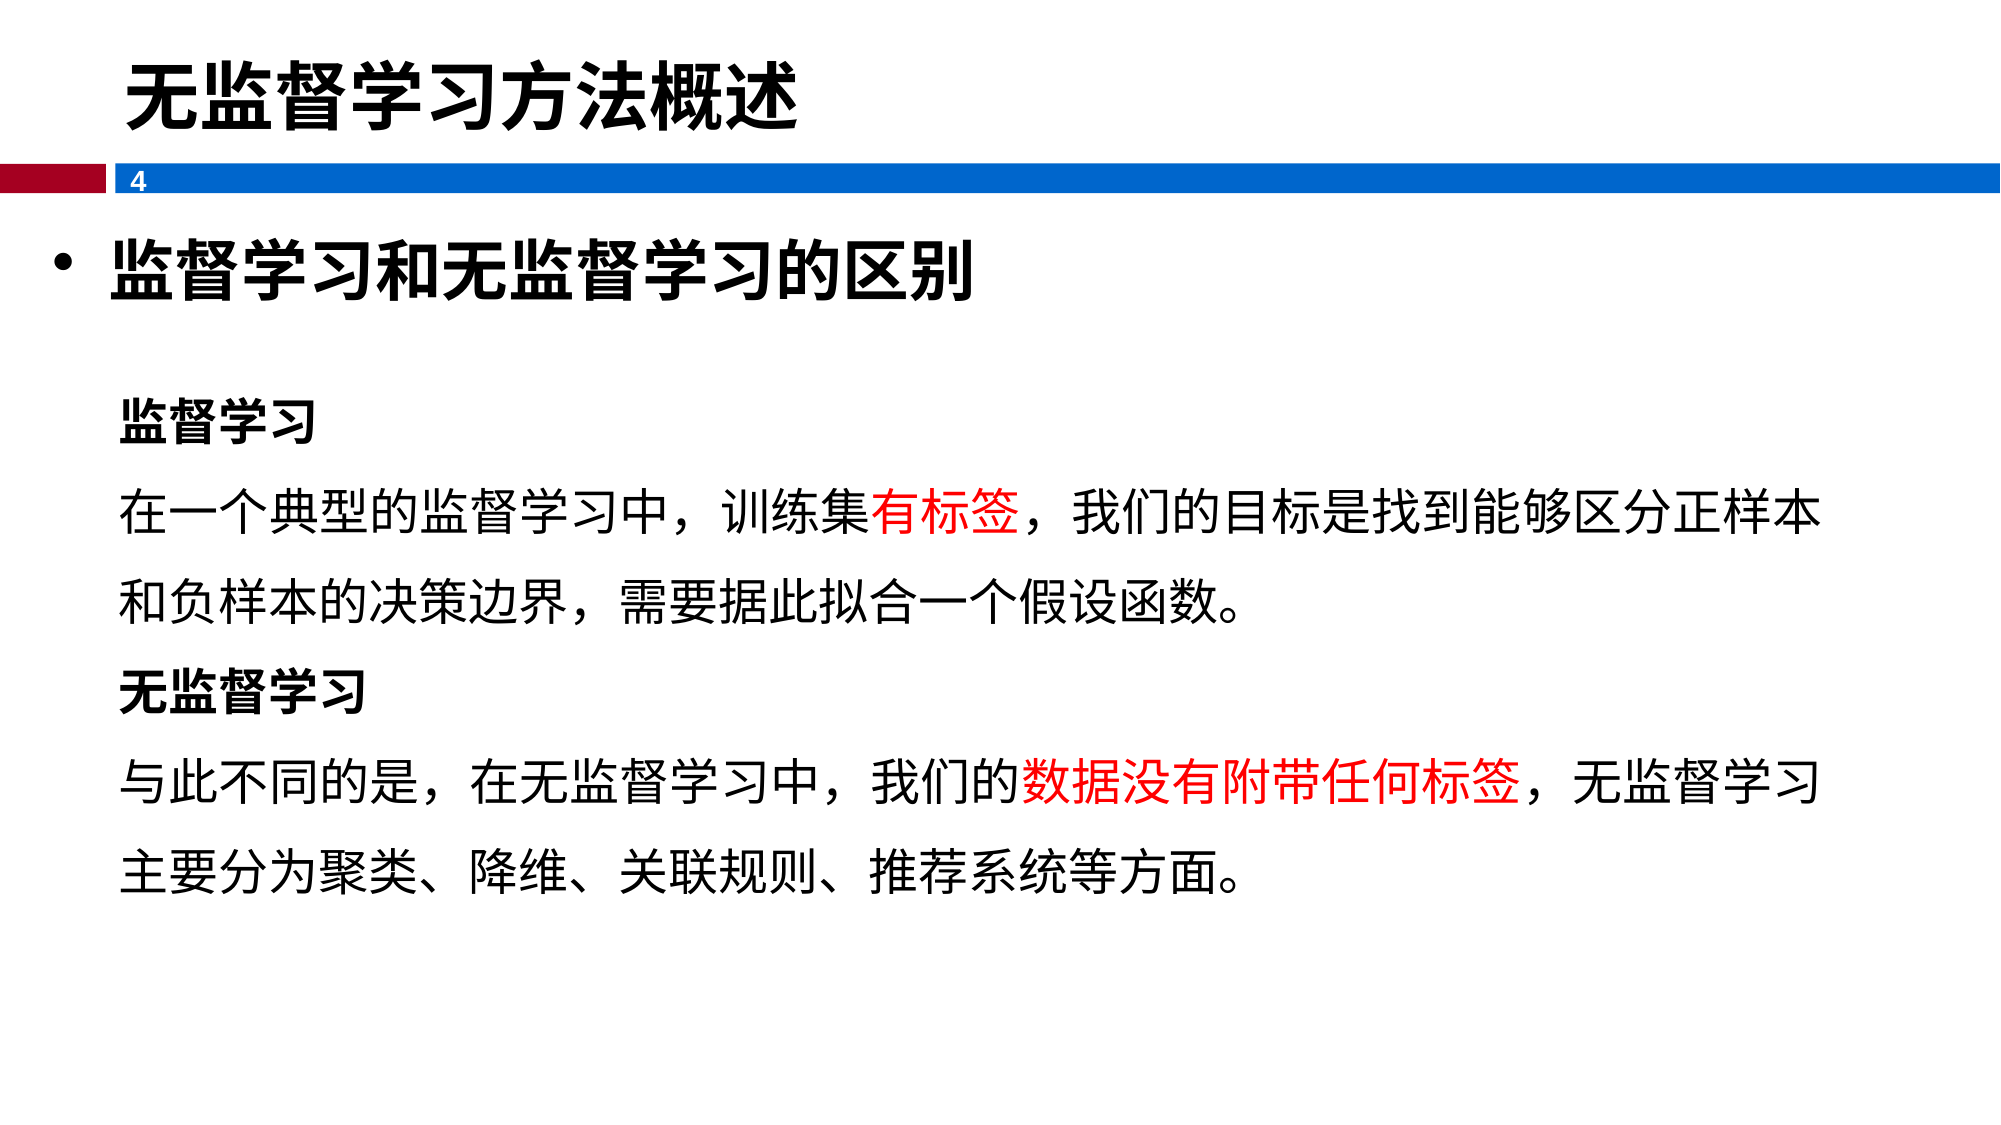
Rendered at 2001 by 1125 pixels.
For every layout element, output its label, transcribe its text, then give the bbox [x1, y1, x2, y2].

title 无监督学习方法概述 [109, 38, 2000, 150]
list 监督学习和无监督学习的区别 [37, 221, 1838, 965]
